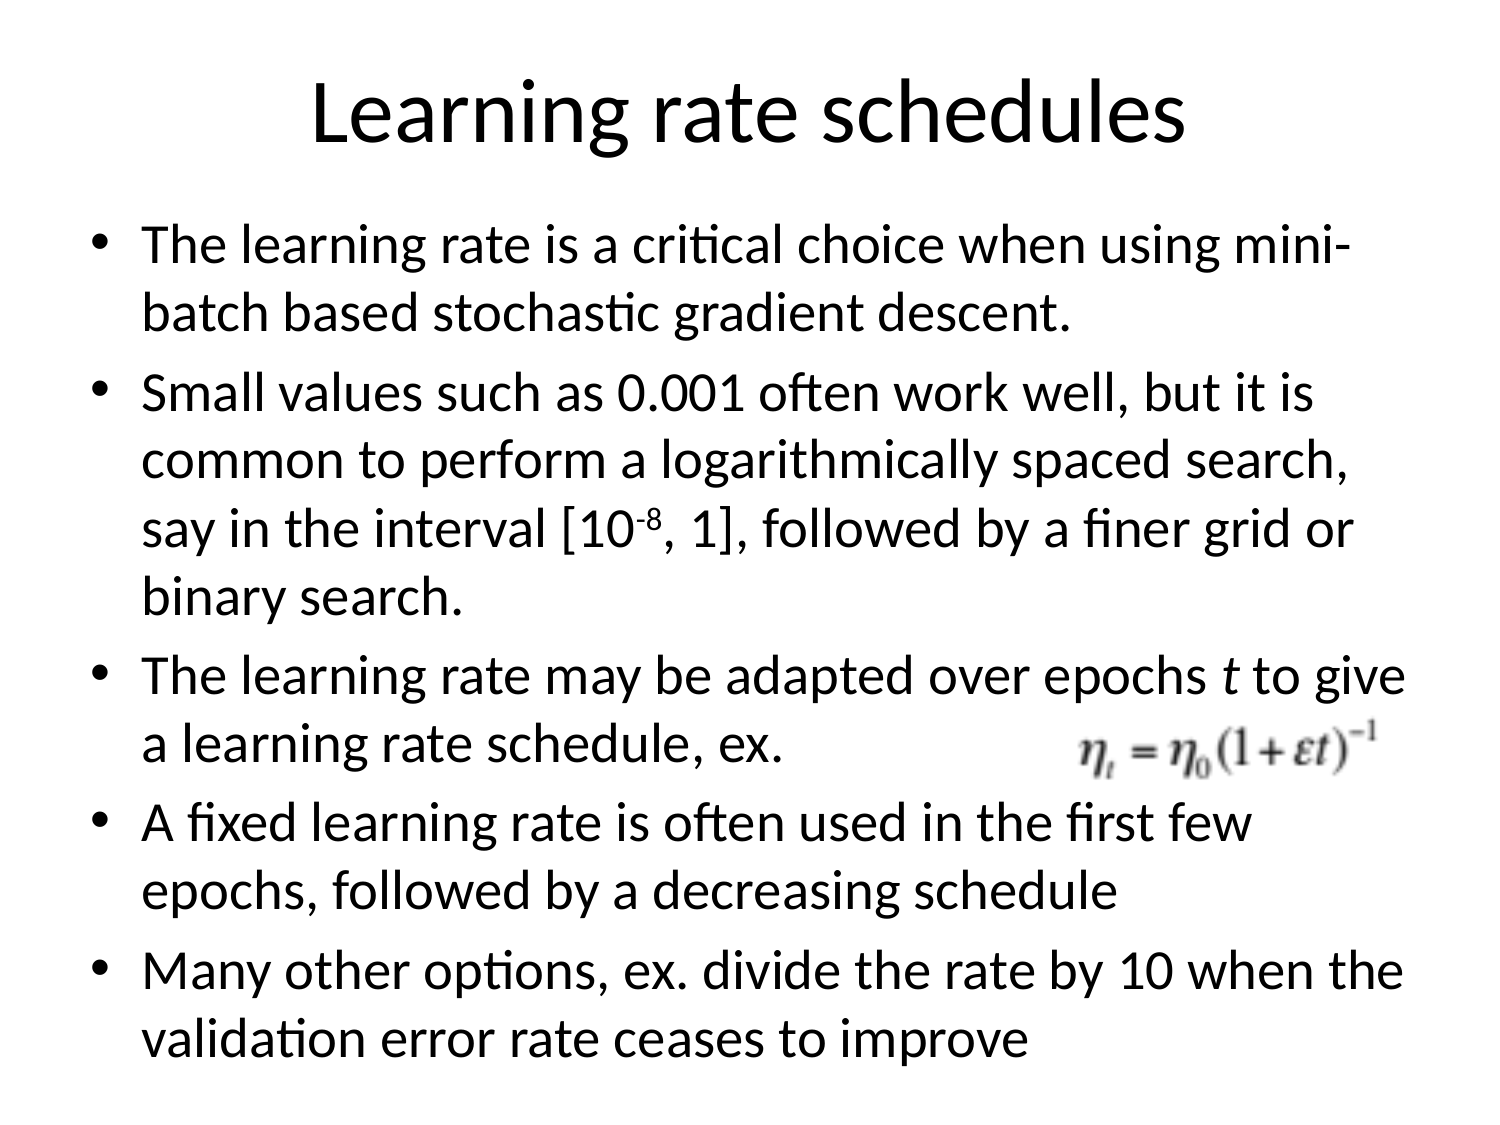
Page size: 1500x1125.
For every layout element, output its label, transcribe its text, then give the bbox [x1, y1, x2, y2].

title Learning rate schedules [75, 11, 1425, 199]
list The learning rate is a critical choice when using mini-batch based stochastic gradient descent. Small values such as 0.001 often work well, but it is common to perform a logarithmically spaced search, say in the interval [10-8, 1], followed by a finer grid or binary search. The learning rate may be adapted over epochs t to give a learning rate schedule, ex. A fixed learning rate is often used in the first few epochs, followed by a decreasing schedule Many other options, ex. divide the rate by 10 when the validation error rate ceases to improve [75, 199, 1425, 1090]
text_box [1073, 707, 1383, 787]
